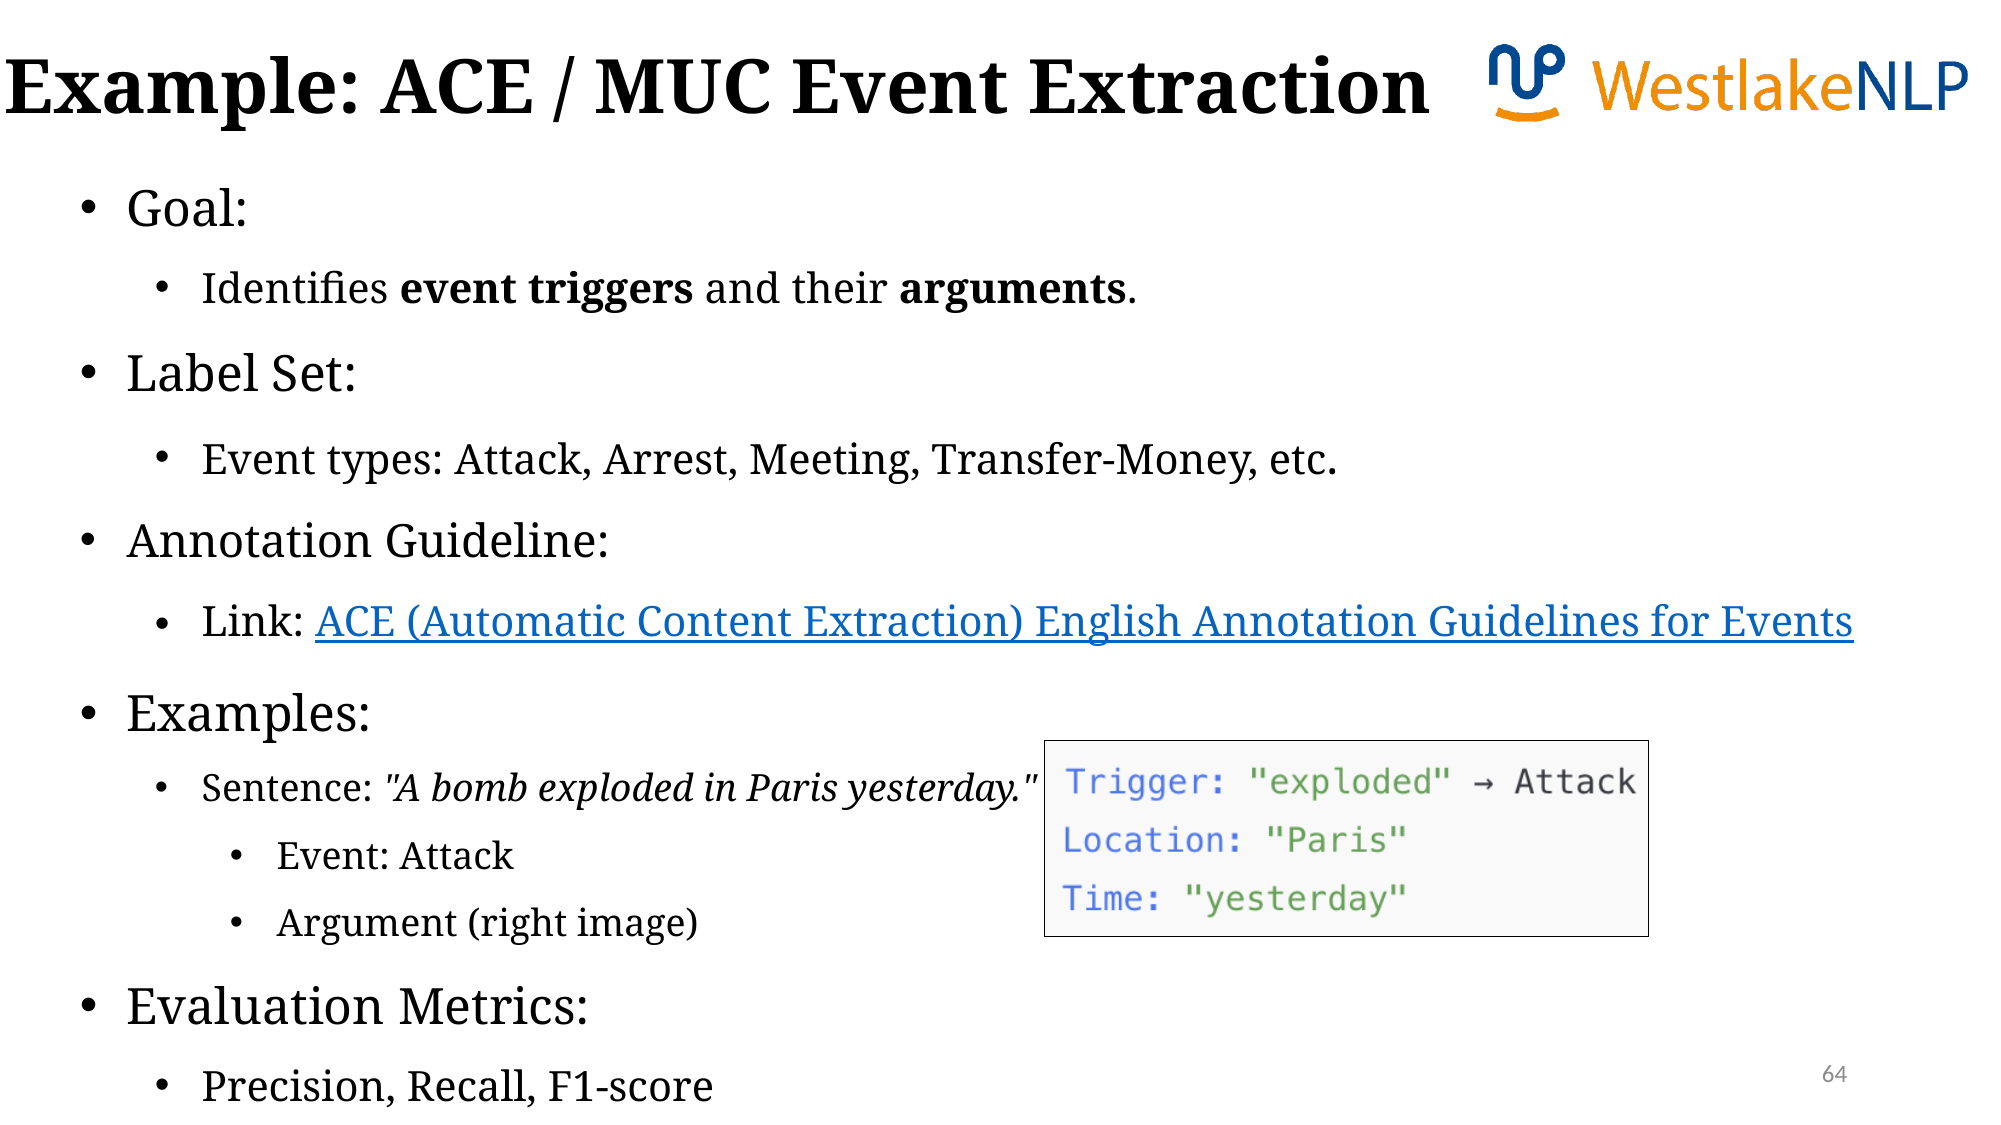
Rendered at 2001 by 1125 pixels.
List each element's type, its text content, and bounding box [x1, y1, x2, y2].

picture [1459, 0, 2000, 170]
text_box Example: ACE / MUC Event Extraction [0, 31, 1448, 137]
picture [1044, 740, 1649, 937]
slide_number 64 [1412, 1042, 1863, 1103]
text_box Goal: Identifies event triggers and their arguments. Label Set: Event types: Attack, Arrest, Meeting, Transfer-Money, etc. Annotation Guideline: Link: ACE (Automatic Content Extraction) English Annotation Guidelines for Events Examples: Sentence: "A bomb exploded in Paris yesterday." Event: Attack Argument (right image) Evaluation Metrics: Precision, Recall, F1-score [65, 139, 1971, 1117]
